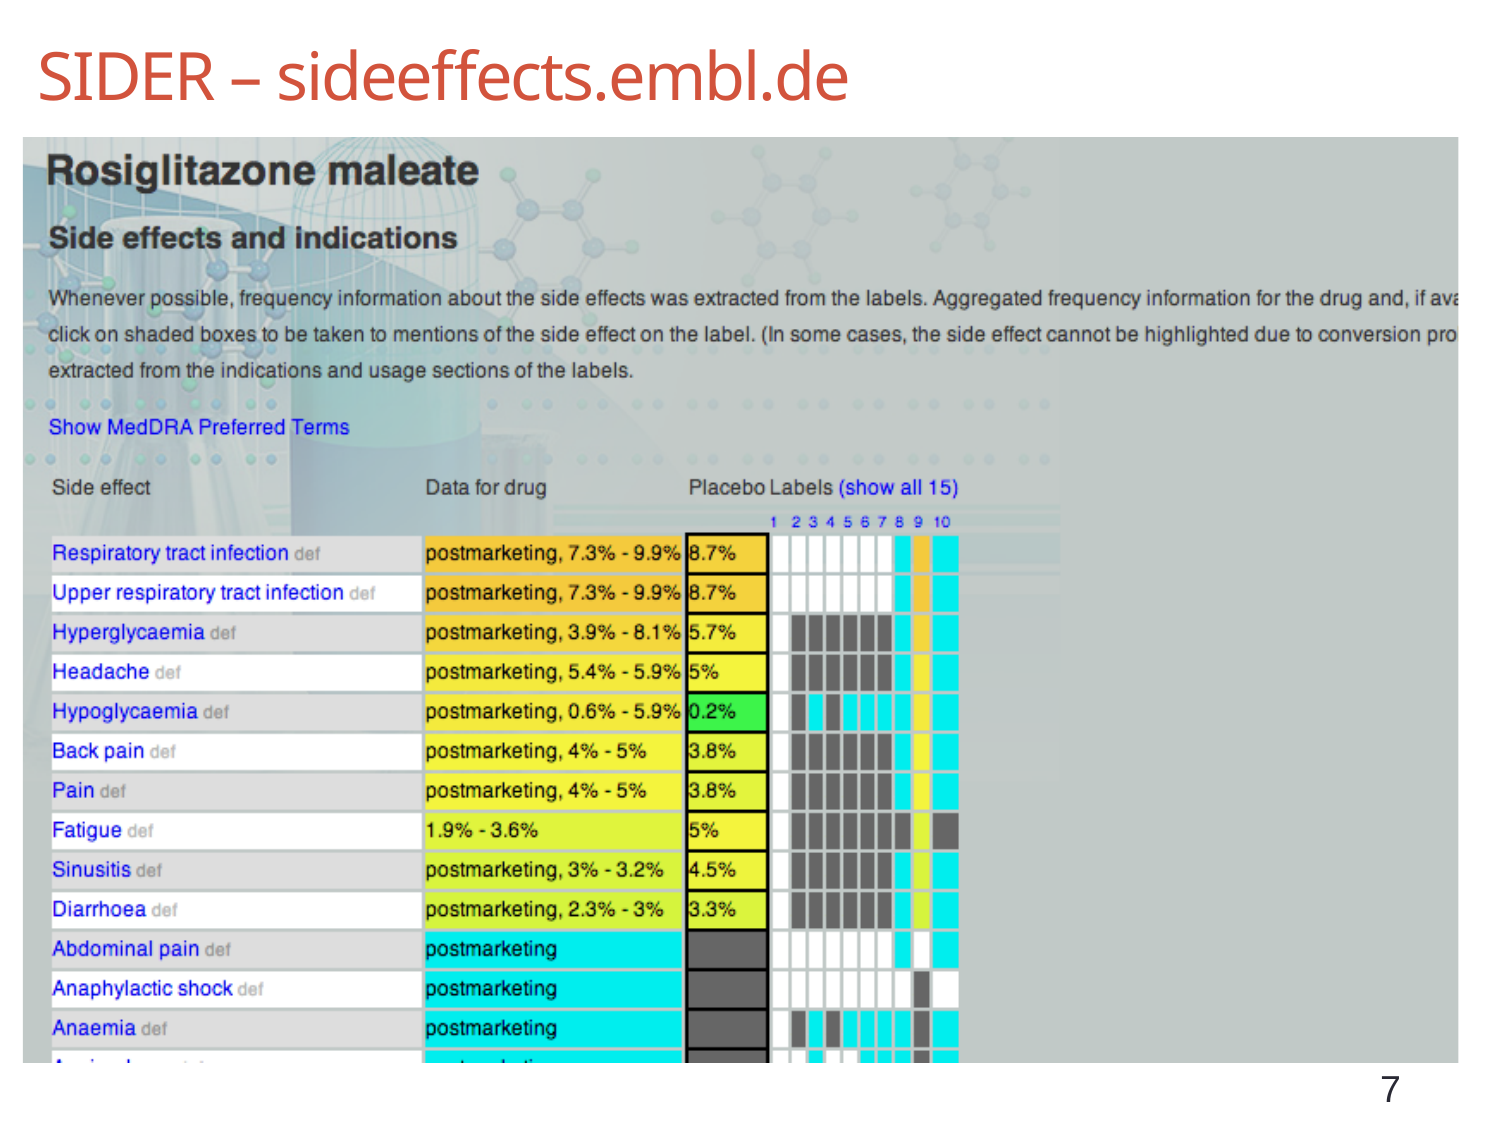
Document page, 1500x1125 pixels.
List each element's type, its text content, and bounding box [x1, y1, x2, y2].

title SIDER – sideeffects.embl.de [22, 25, 1459, 122]
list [22, 137, 1459, 1063]
